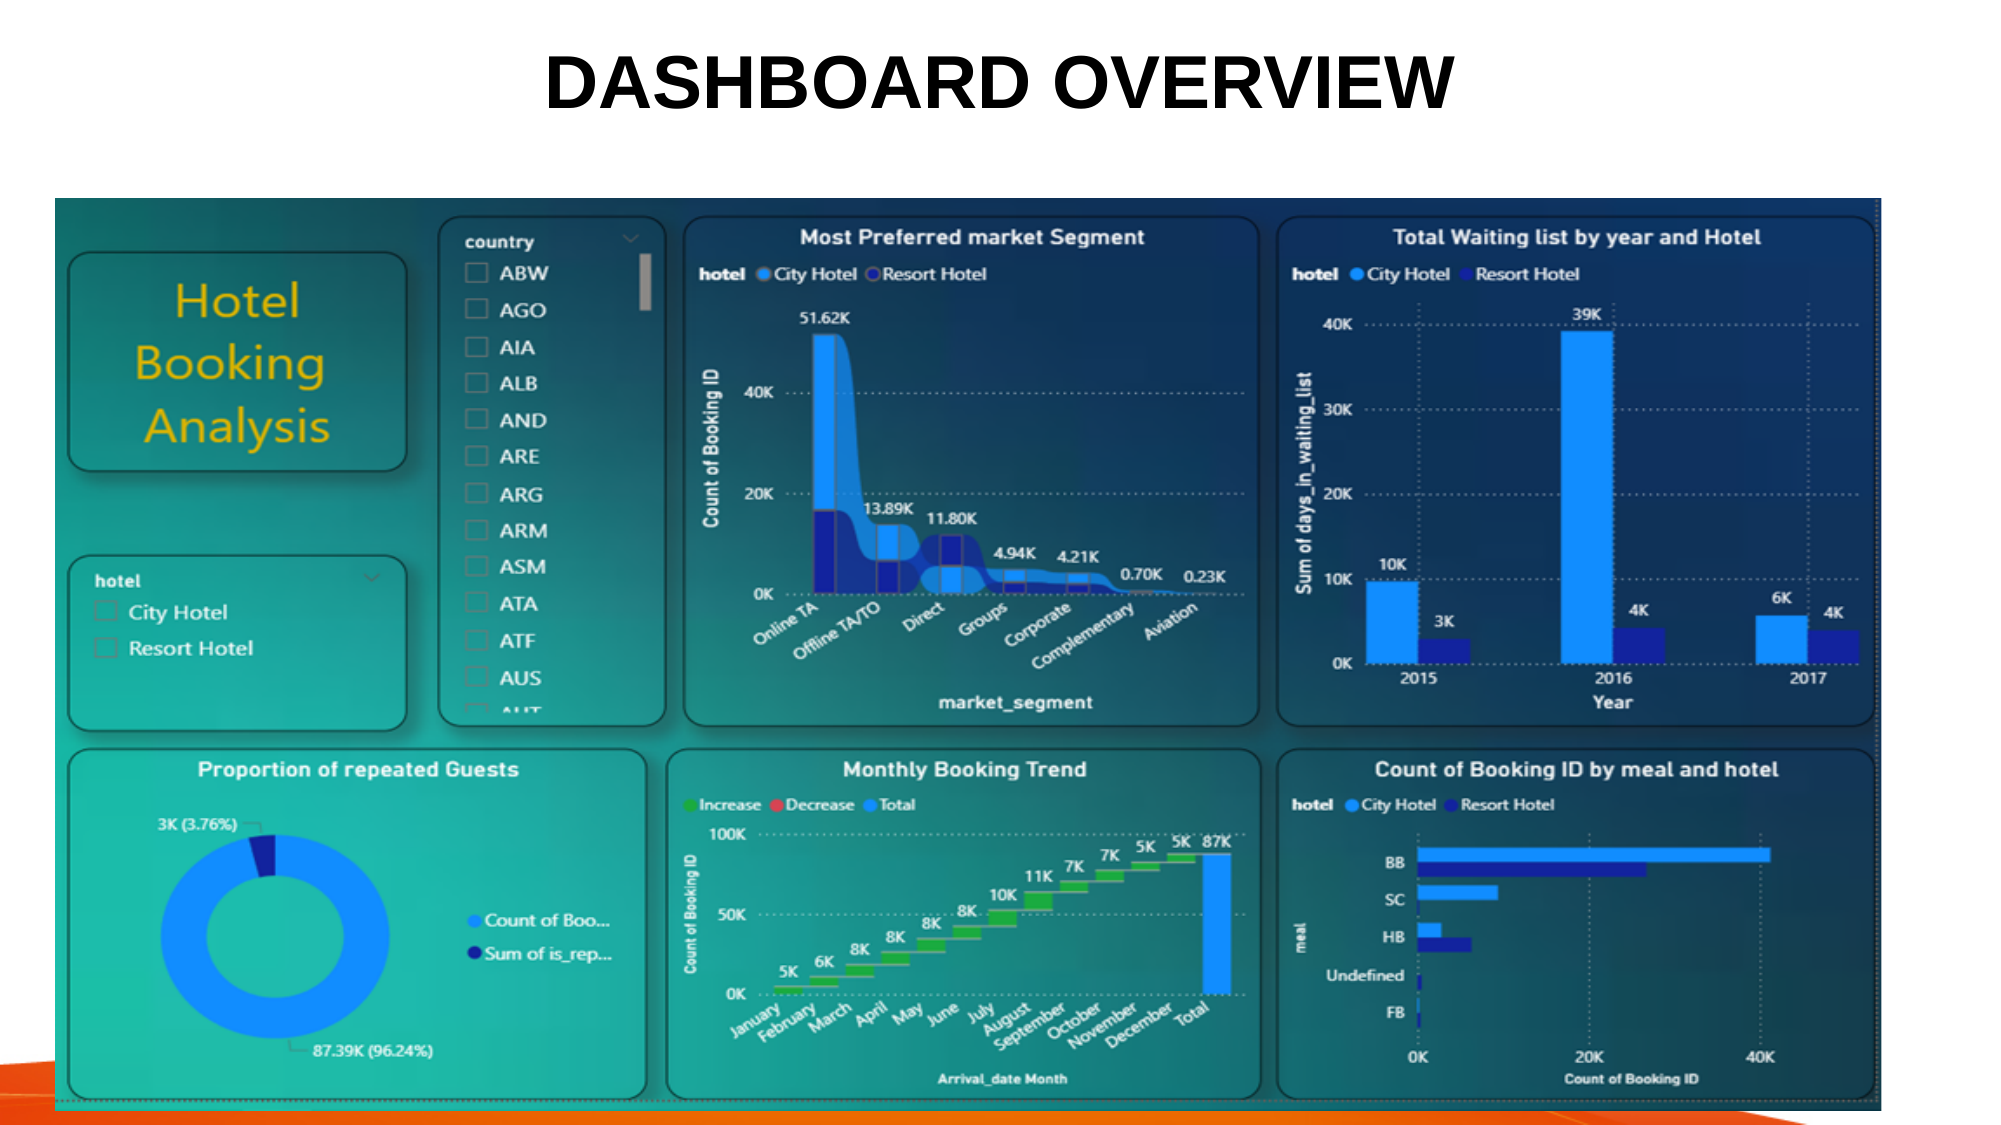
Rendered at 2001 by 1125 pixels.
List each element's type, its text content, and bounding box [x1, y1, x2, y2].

title DASHBOARD OVERVIEW [99, 30, 1901, 127]
picture [0, 0, 2000, 1125]
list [55, 198, 1882, 1111]
